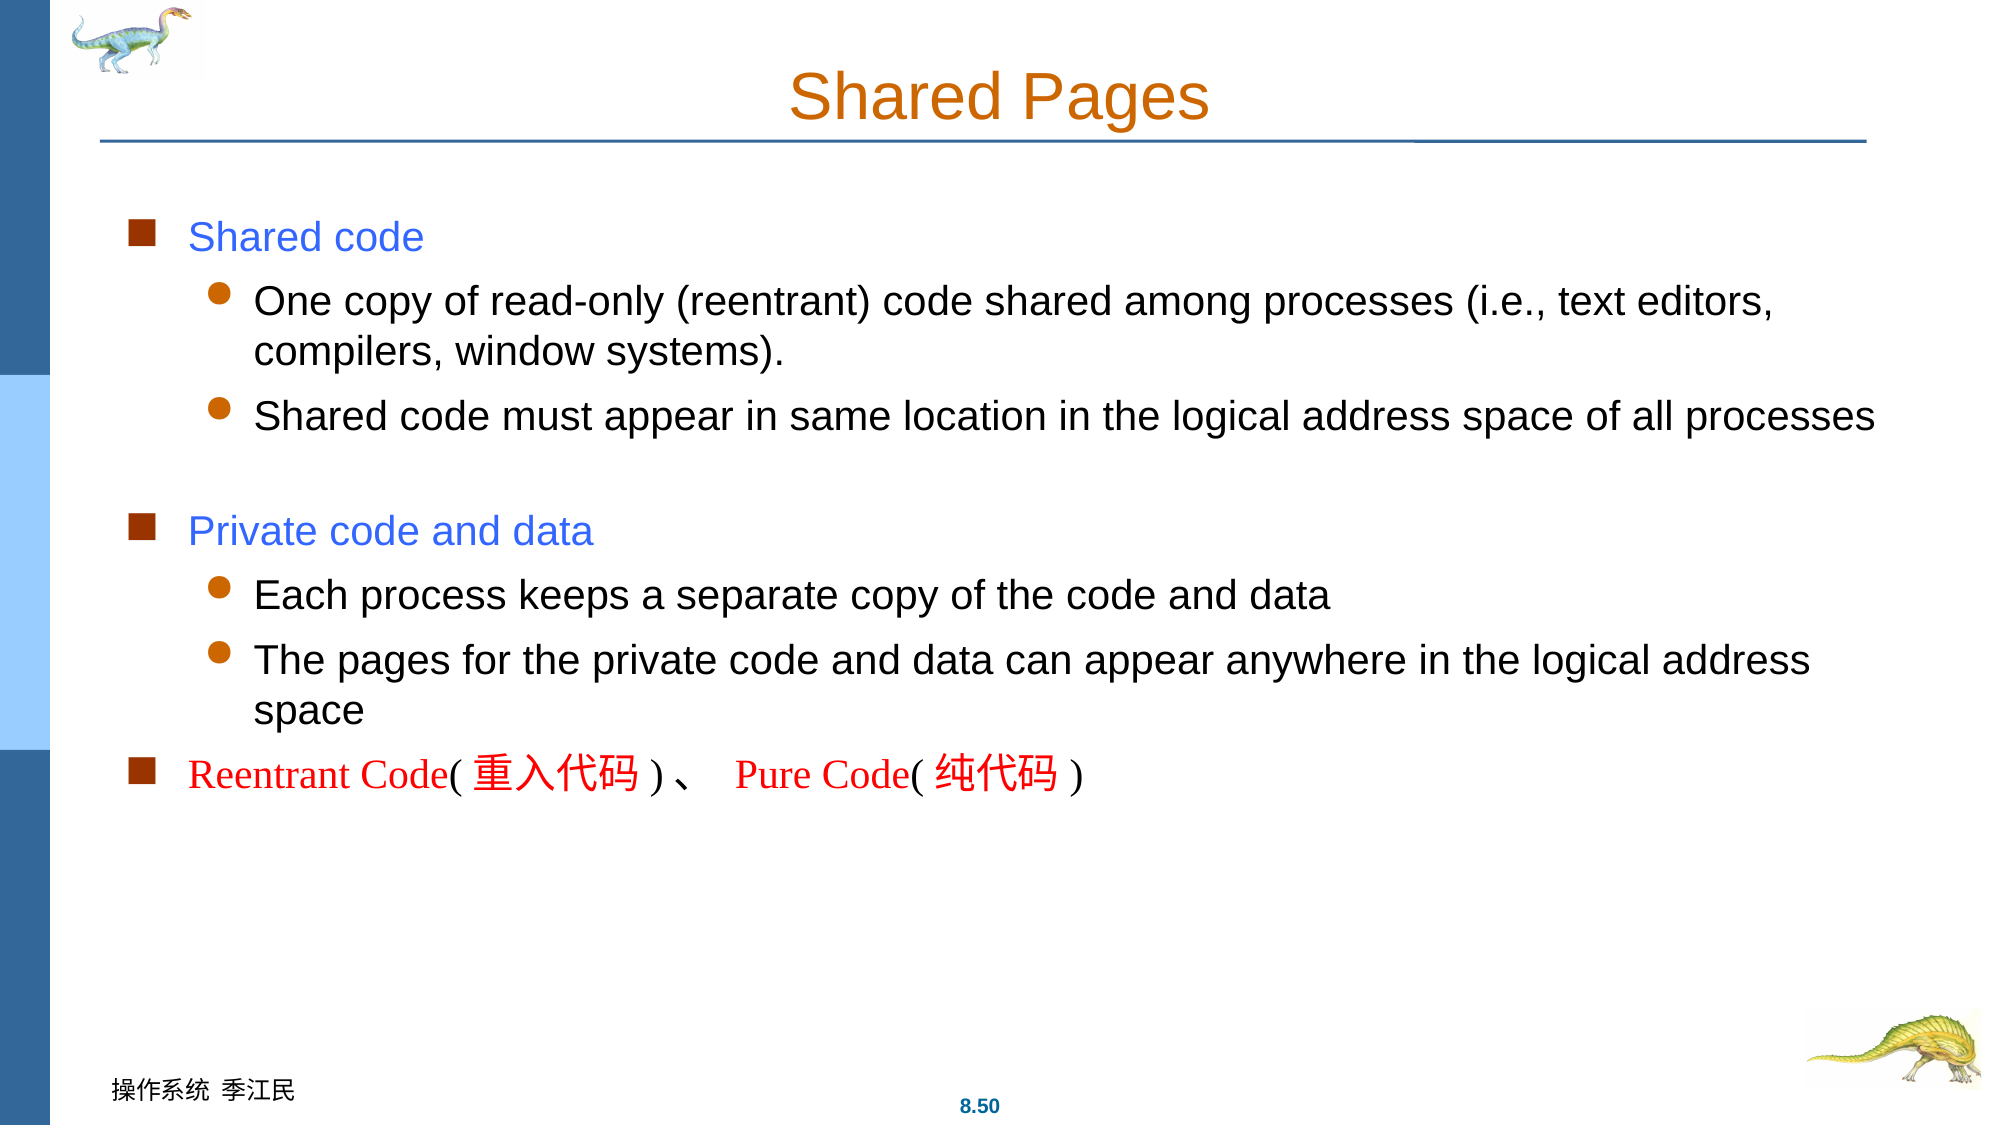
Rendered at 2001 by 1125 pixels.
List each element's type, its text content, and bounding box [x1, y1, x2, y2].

list Shared code One copy of read-only (reentrant) code shared among processes (i.e., text editors, compilers, window systems). Shared code must appear in same location in the logical address space of all processes Private code and data Each process keeps a separate copy of the code and data The pages for the private code and data can appear anywhere in the logical address space Reentrant Code(重入代码)、 Pure Code(纯代码) [116, 202, 1917, 946]
picture [1804, 1007, 1982, 1090]
title Shared Pages [99, 45, 1900, 141]
picture [62, 0, 205, 81]
